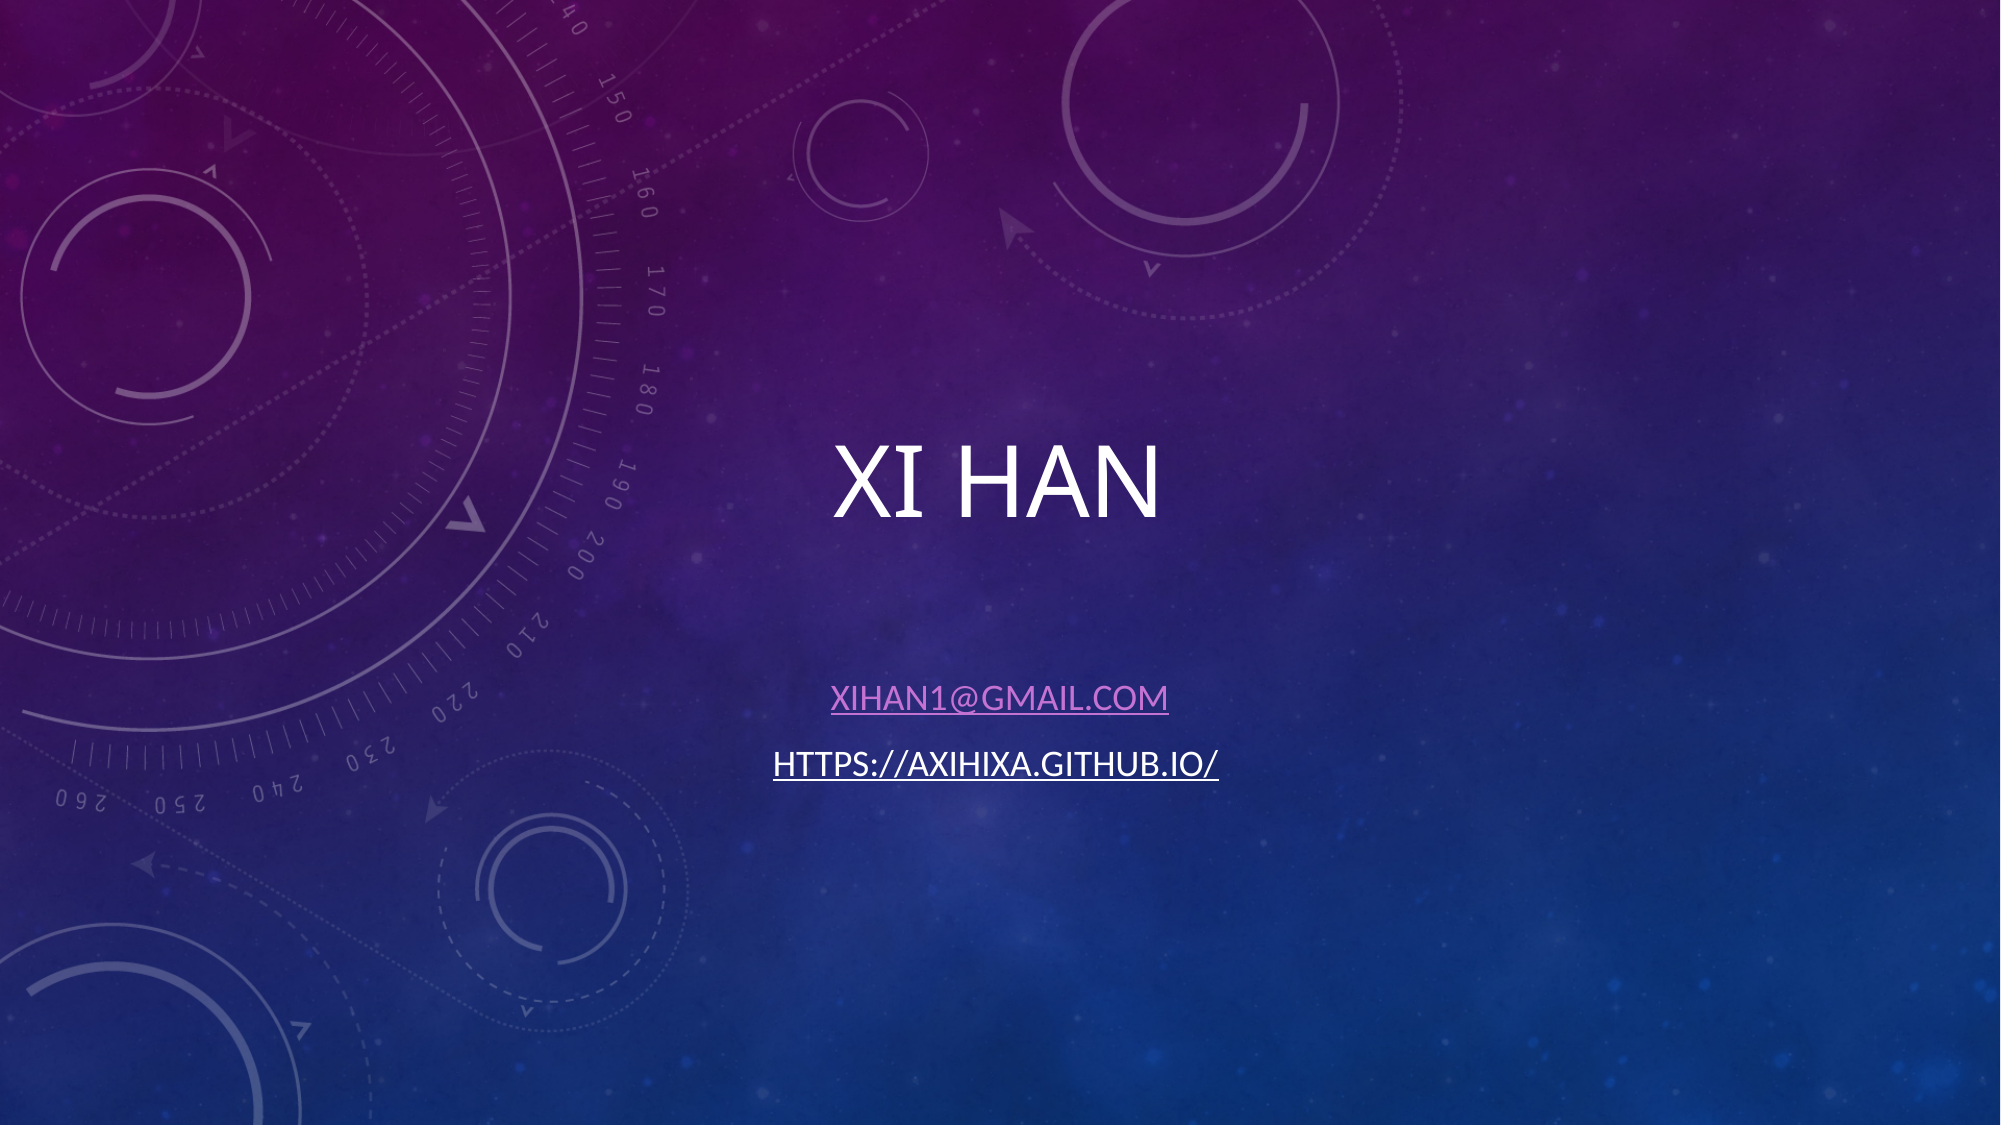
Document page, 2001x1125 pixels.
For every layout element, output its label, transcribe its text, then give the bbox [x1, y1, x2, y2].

picture [0, 0, 2001, 1125]
subtitle XIHAN1@gmail.com https://axihixa.github.io/ [409, 665, 1591, 896]
title Xi Han [409, 268, 1591, 665]
